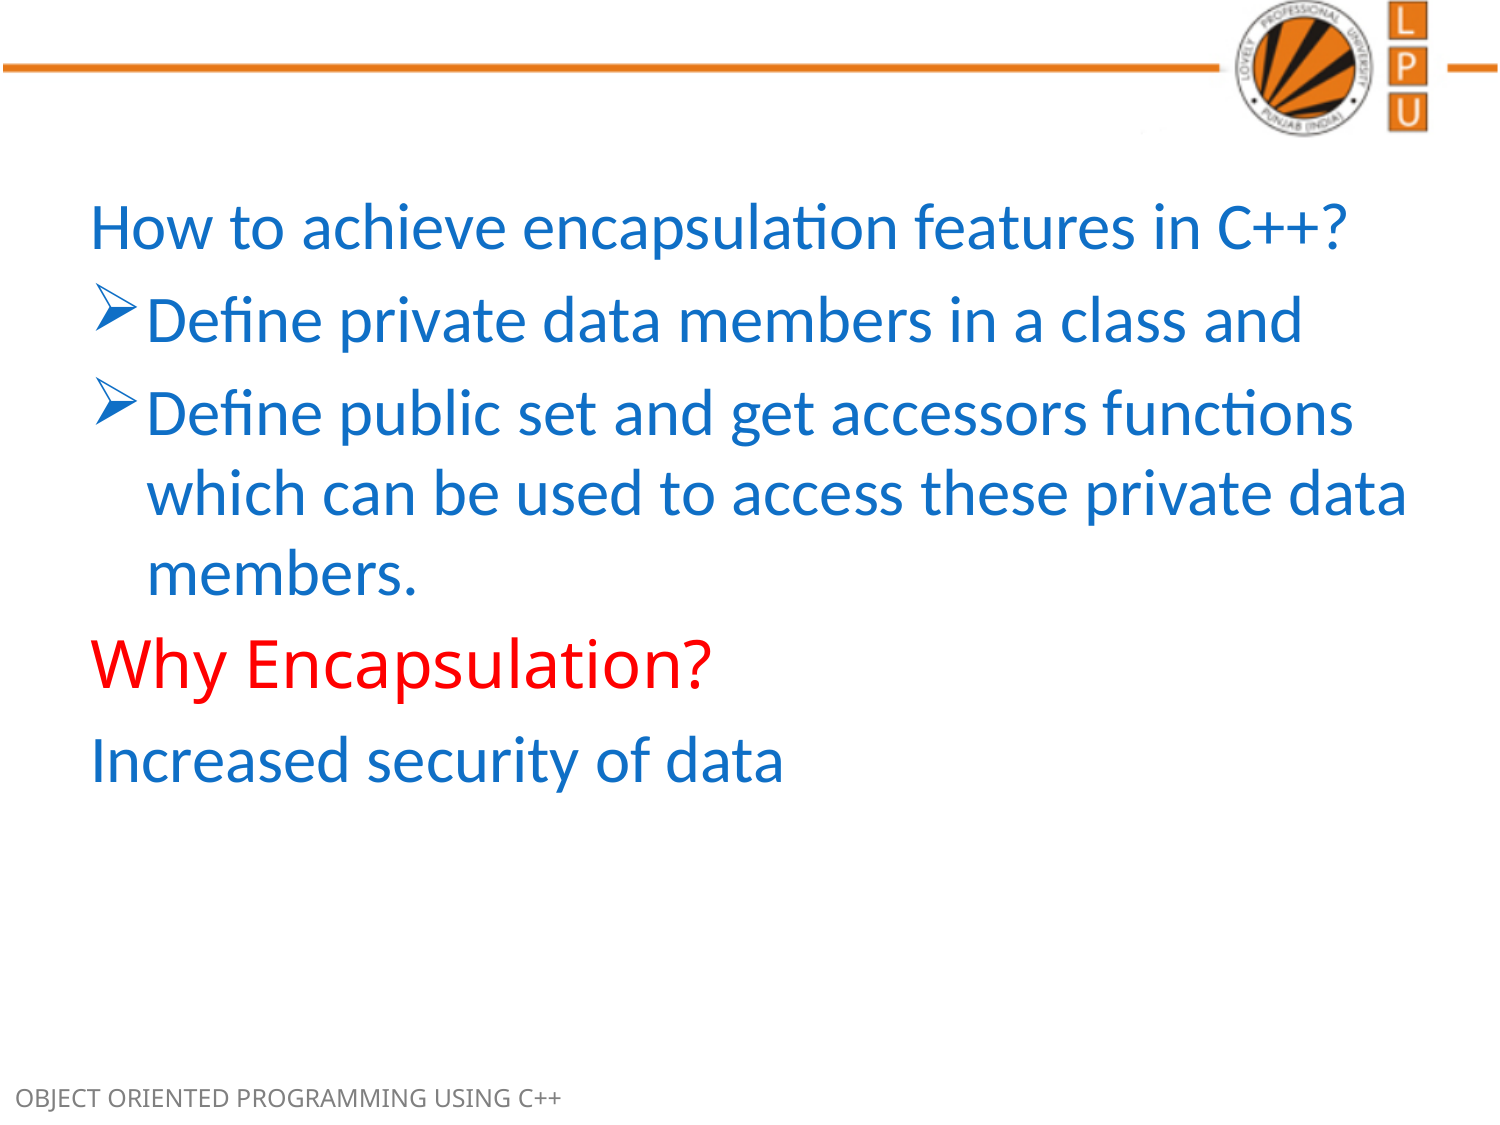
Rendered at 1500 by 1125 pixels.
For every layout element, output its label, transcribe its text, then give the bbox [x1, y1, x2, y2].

picture [3, 0, 1500, 155]
list How to achieve encapsulation features in C++? Define private data members in a class and Define public set and get accessors functions which can be used to access these private data members. Why Encapsulation? Increased security of data [75, 174, 1425, 1005]
